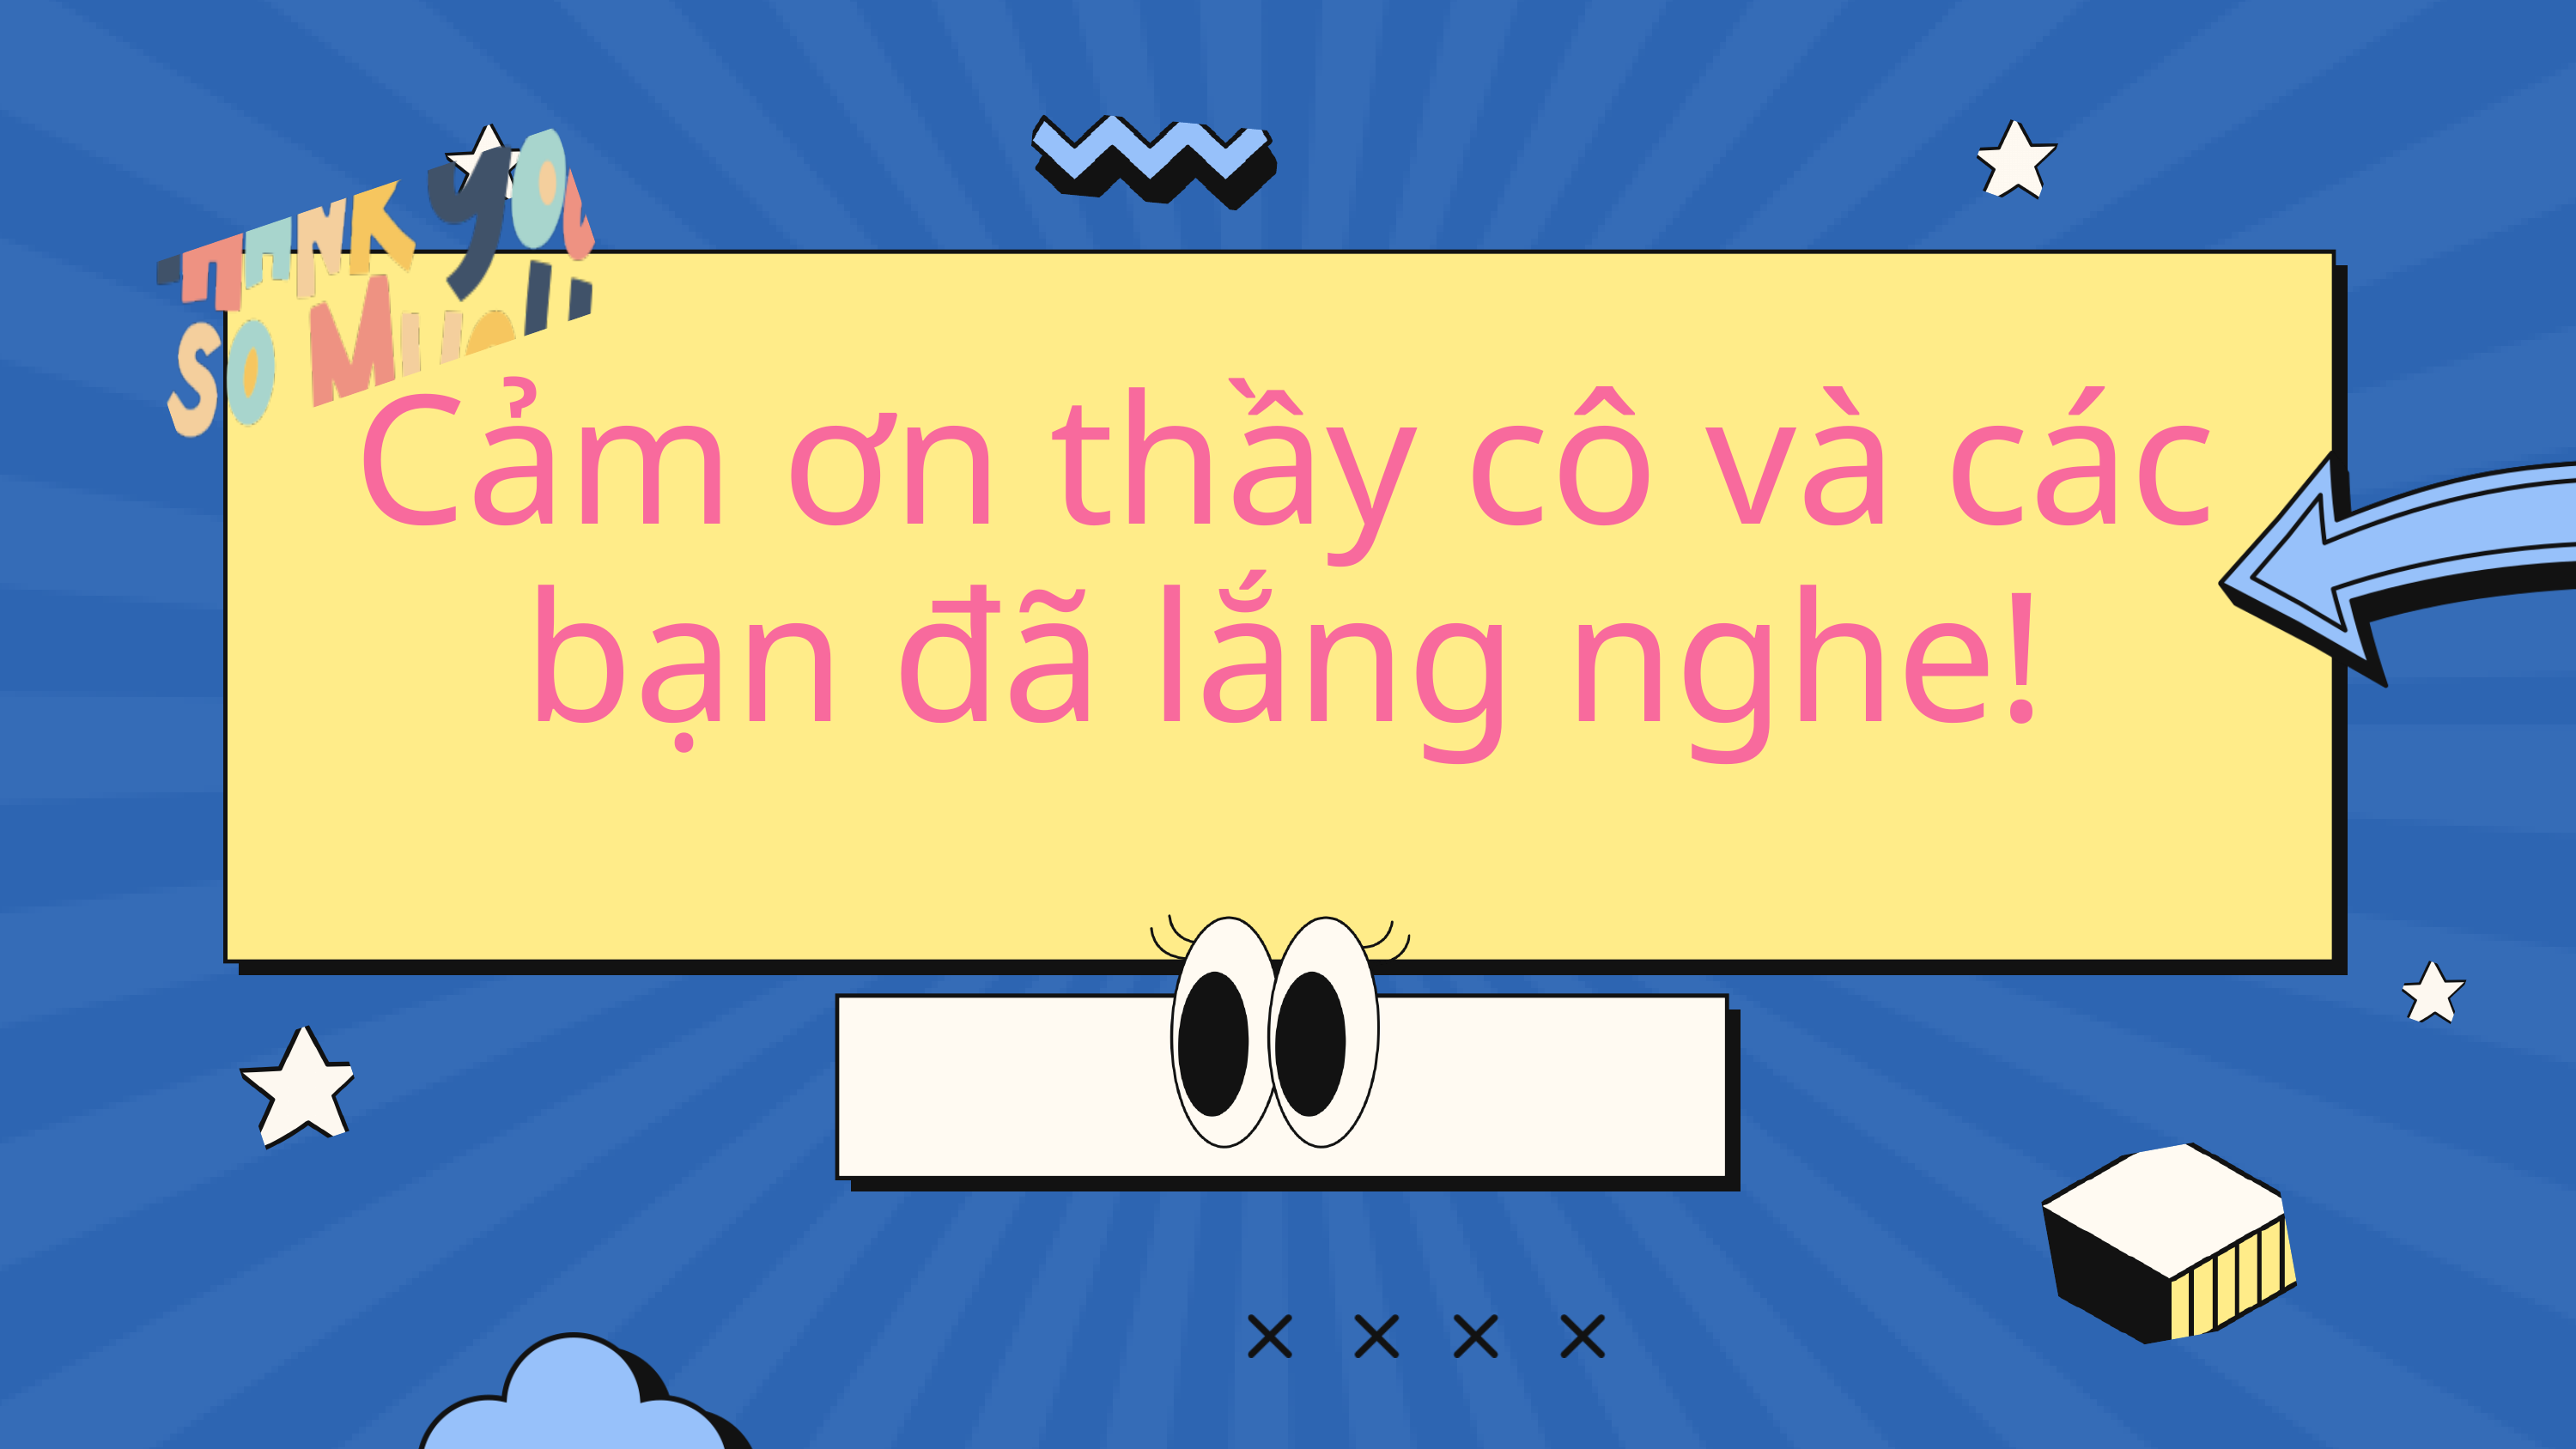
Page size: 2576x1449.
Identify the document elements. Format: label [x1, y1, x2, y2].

text_box [1248, 1314, 1606, 1358]
text_box [2354, 451, 2576, 689]
text_box [1966, 112, 2061, 209]
text_box [835, 993, 1741, 1192]
text_box [440, 118, 517, 163]
text_box [1027, 108, 1280, 214]
text_box [2035, 1129, 2303, 1358]
text_box [0, 0, 2576, 1449]
text_box [1150, 985, 1411, 991]
text_box [222, 249, 2348, 975]
text_box [123, 126, 598, 452]
text_box [416, 1332, 760, 1449]
text_box [2394, 955, 2469, 1033]
text_box [233, 1016, 370, 1158]
